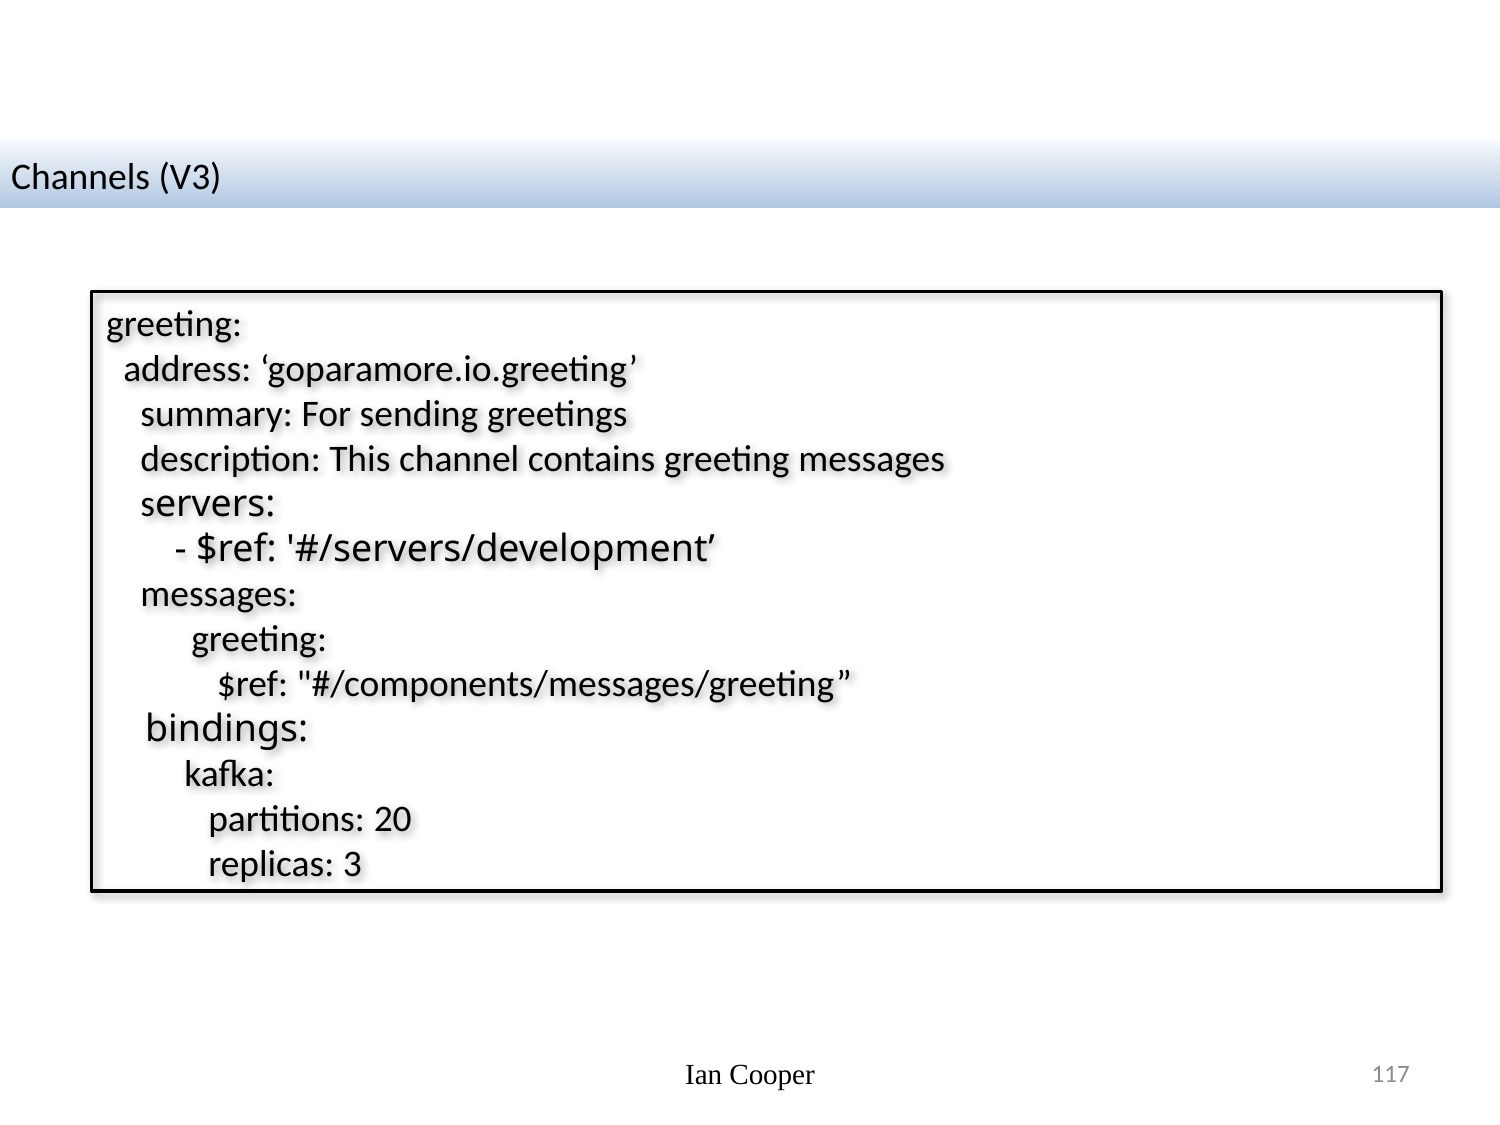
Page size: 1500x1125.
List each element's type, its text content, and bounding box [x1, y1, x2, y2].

footer Ian Cooper [512, 1042, 988, 1103]
text_box Channels (V3) [0, 140, 1500, 208]
slide_number 117 [1074, 1042, 1425, 1103]
text_box greeting: address: ‘goparamore.io.greeting’ summary: For sending greetings description: This channel contains greeting messages servers: - $ref: '#/servers/development’ messages: greeting: $ref: "#/components/messages/greeting” bindings: kafka: partitions: 20 replicas: 3 [91, 291, 1442, 892]
